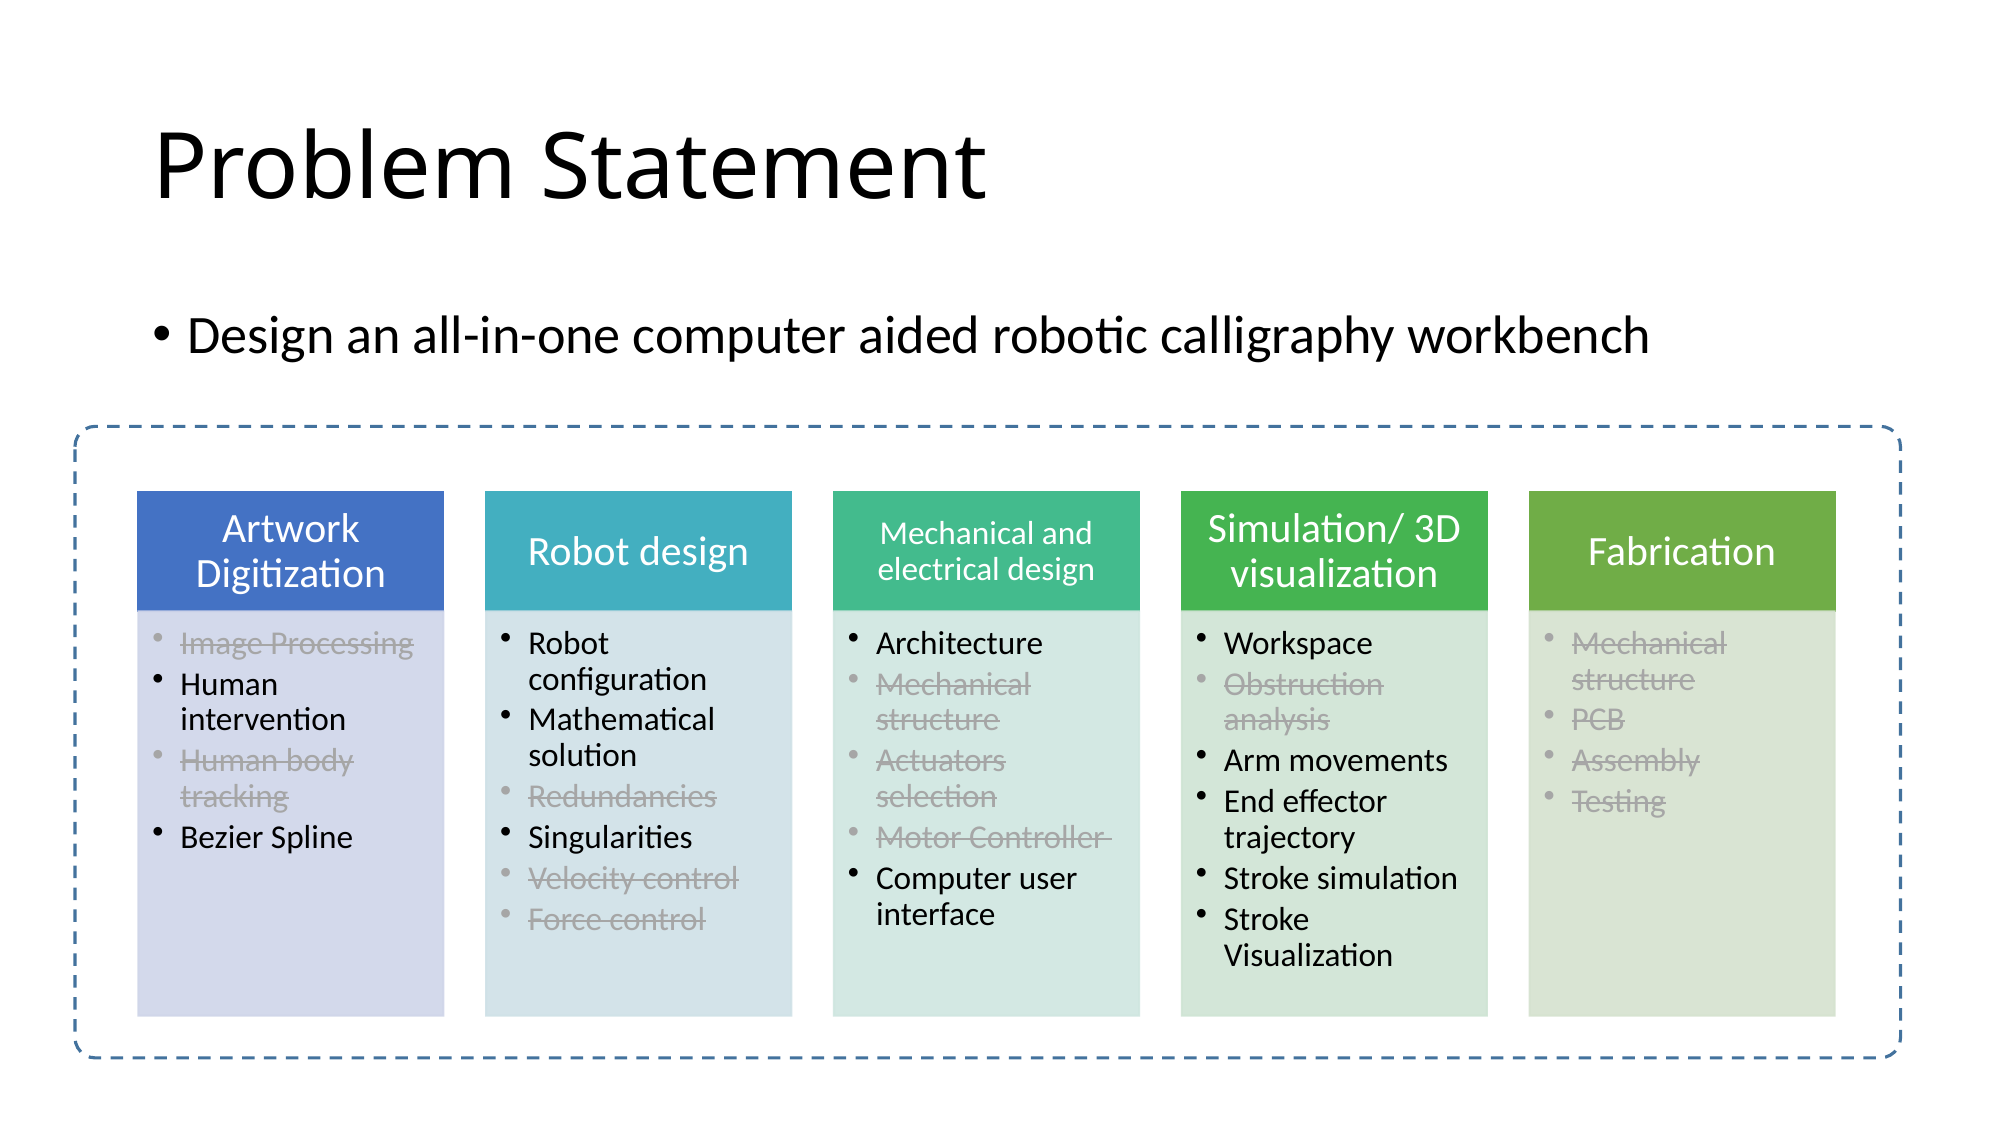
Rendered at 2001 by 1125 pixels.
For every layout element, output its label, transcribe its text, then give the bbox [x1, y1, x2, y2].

text_box [73, 425, 1902, 1059]
title Problem Statement [137, 59, 1863, 278]
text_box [137, 485, 1836, 1023]
list Design an all-in-one computer aided robotic calligraphy workbench [137, 299, 1863, 373]
